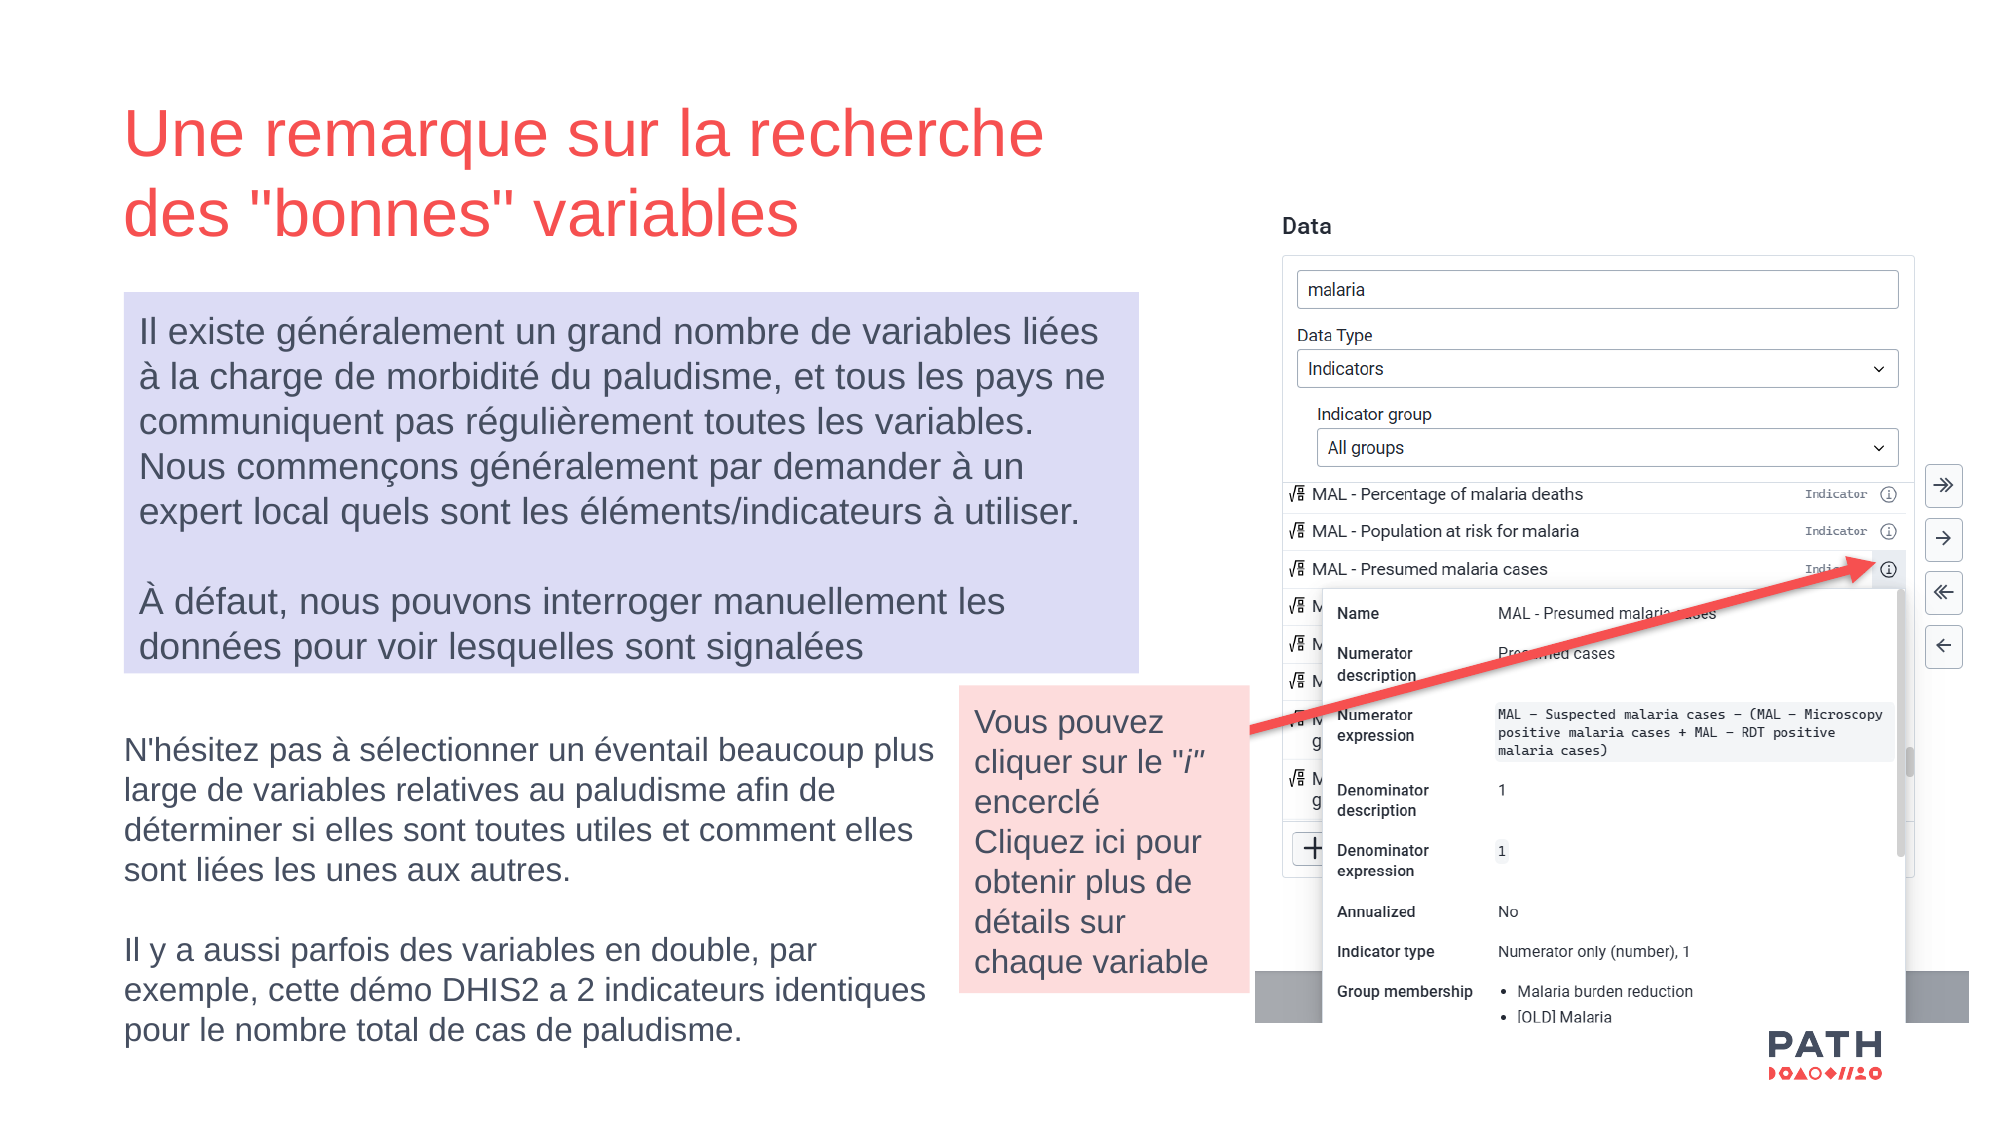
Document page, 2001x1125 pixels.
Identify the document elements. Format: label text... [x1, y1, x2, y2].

picture [1255, 189, 1970, 1024]
picture [1769, 1031, 1882, 1080]
text_box Une remarque sur la recherche des "bonnes" variables [123, 89, 1139, 261]
text_box Vous pouvez cliquer sur le "i" encerclé Cliquez ici pour obtenir plus de détails sur chaque variable [959, 685, 1250, 994]
text_box Il existe généralement un grand nombre de variables liées à la charge de morbidité du paludisme, et tous les pays ne communiquent pas régulièrement toutes les variables. Nous commençons généralement par demander à un expert local quels sont les éléments/indicateurs à utiliser. À défaut, nous pouvons interroger manuellement les données pour voir lesquelles sont signalées [123, 292, 1139, 674]
text_box N'hésitez pas à sélectionner un éventail beaucoup plus large de variables relatives au paludisme afin de déterminer si elles sont toutes utiles et comment elles sont liées les unes aux autres. Il y a aussi parfois des variables en double, par exemple, cette démo DHIS2 a 2 indicateurs identiques pour le nombre total de cas de paludisme. [123, 728, 937, 1125]
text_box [1196, 562, 1877, 745]
